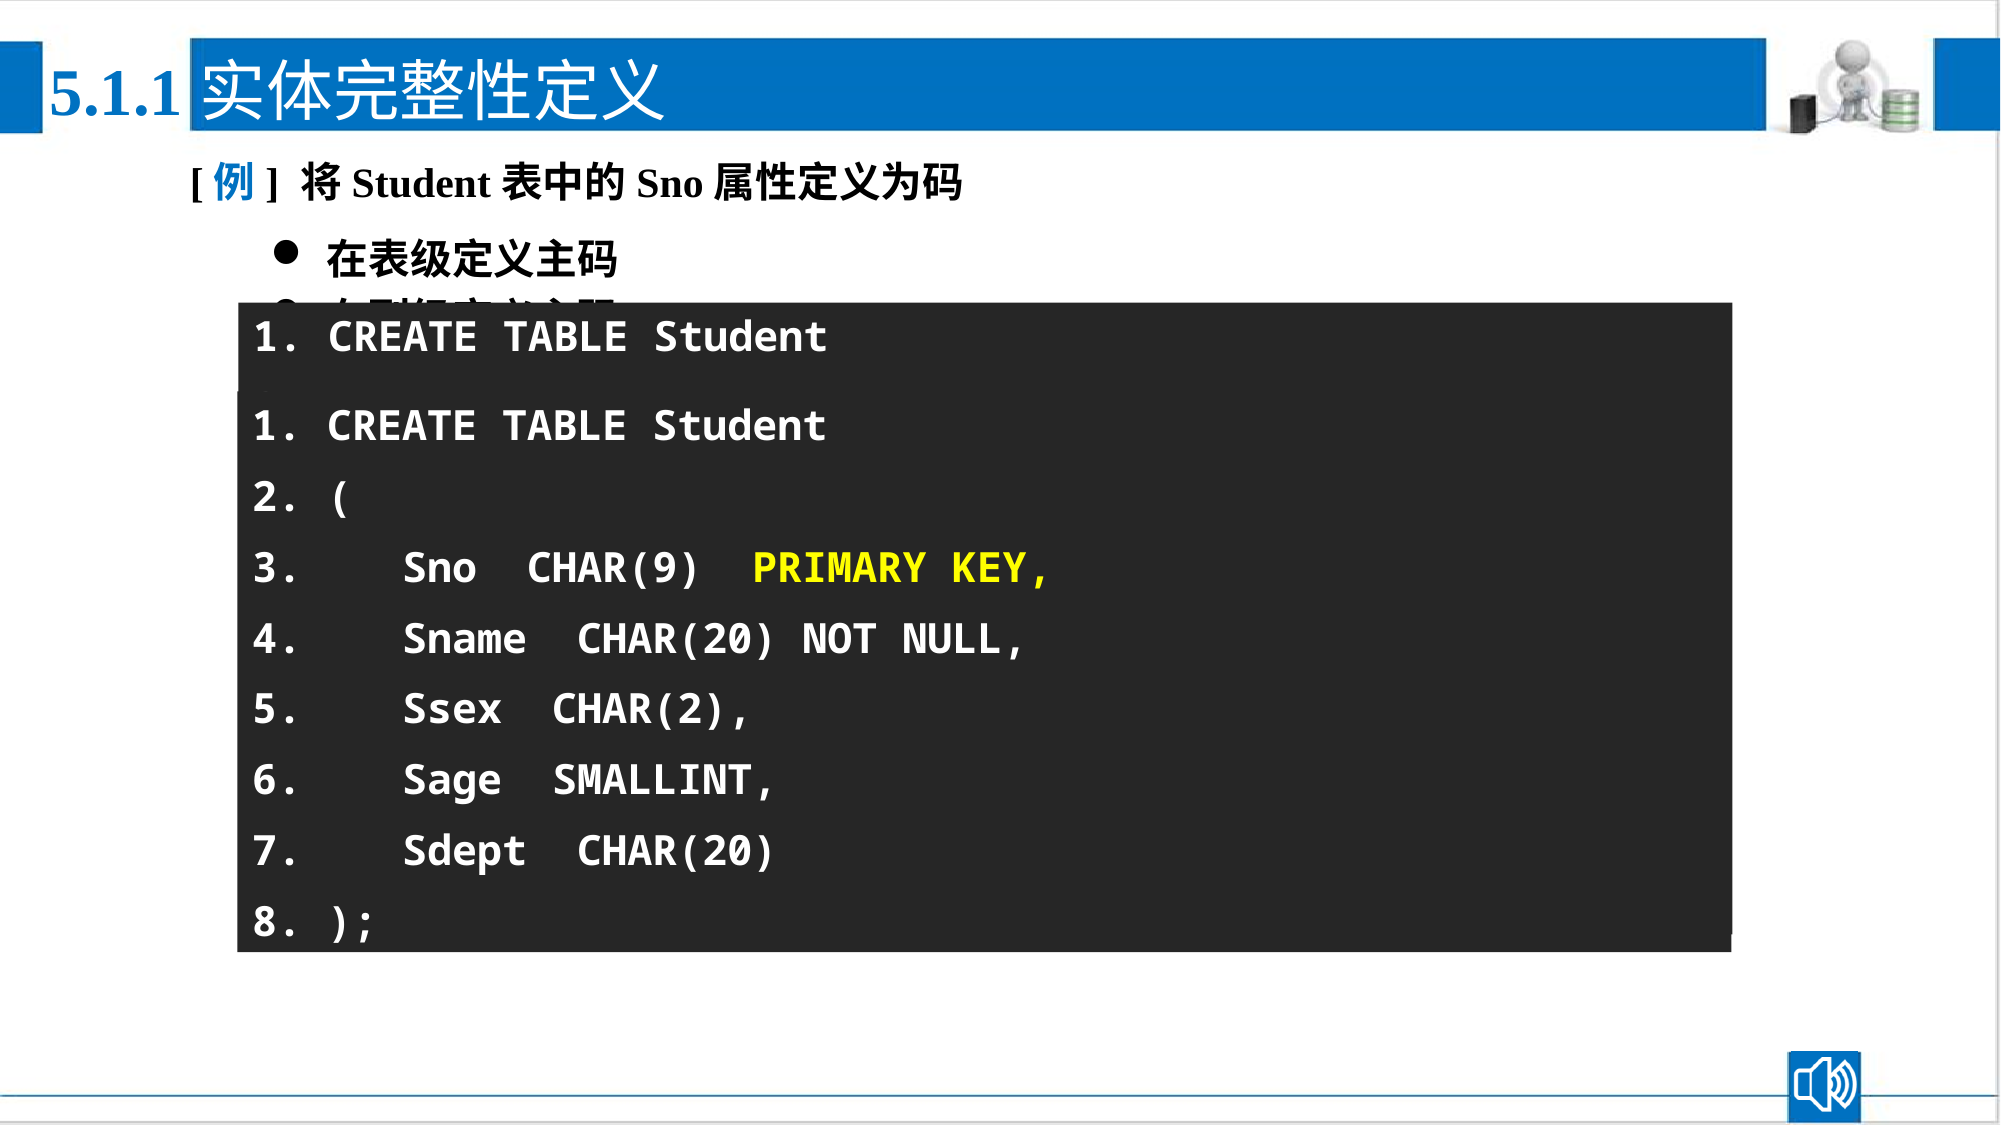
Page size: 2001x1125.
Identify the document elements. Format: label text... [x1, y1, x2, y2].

text_box 实体完整性定义 [184, 41, 1201, 136]
text_box 在列级定义主码 [255, 291, 1412, 302]
text_box CREATE TABLE Student ( Sno CHAR(9) PRIMARY KEY, Sname CHAR(20) NOT NULL, Ssex CHAR(2), Sage SMALLINT, Sdept CHAR(20) ); [237, 391, 1732, 953]
text_box 在表级定义主码 [255, 225, 1412, 291]
text_box 5.1.1 [34, 41, 184, 136]
text_box CREATE TABLE Student ( Sno CHAR(9), Sname CHAR(20) NOT NULL, Ssex CHAR(2), Sage SMALLINT, Sdept CHAR(20), PRIMARY KEY (Sno) ); [238, 302, 1733, 935]
picture [0, 0, 2001, 1125]
text_box [例] 将Student表中的Sno属性定义为码 [174, 148, 1331, 214]
